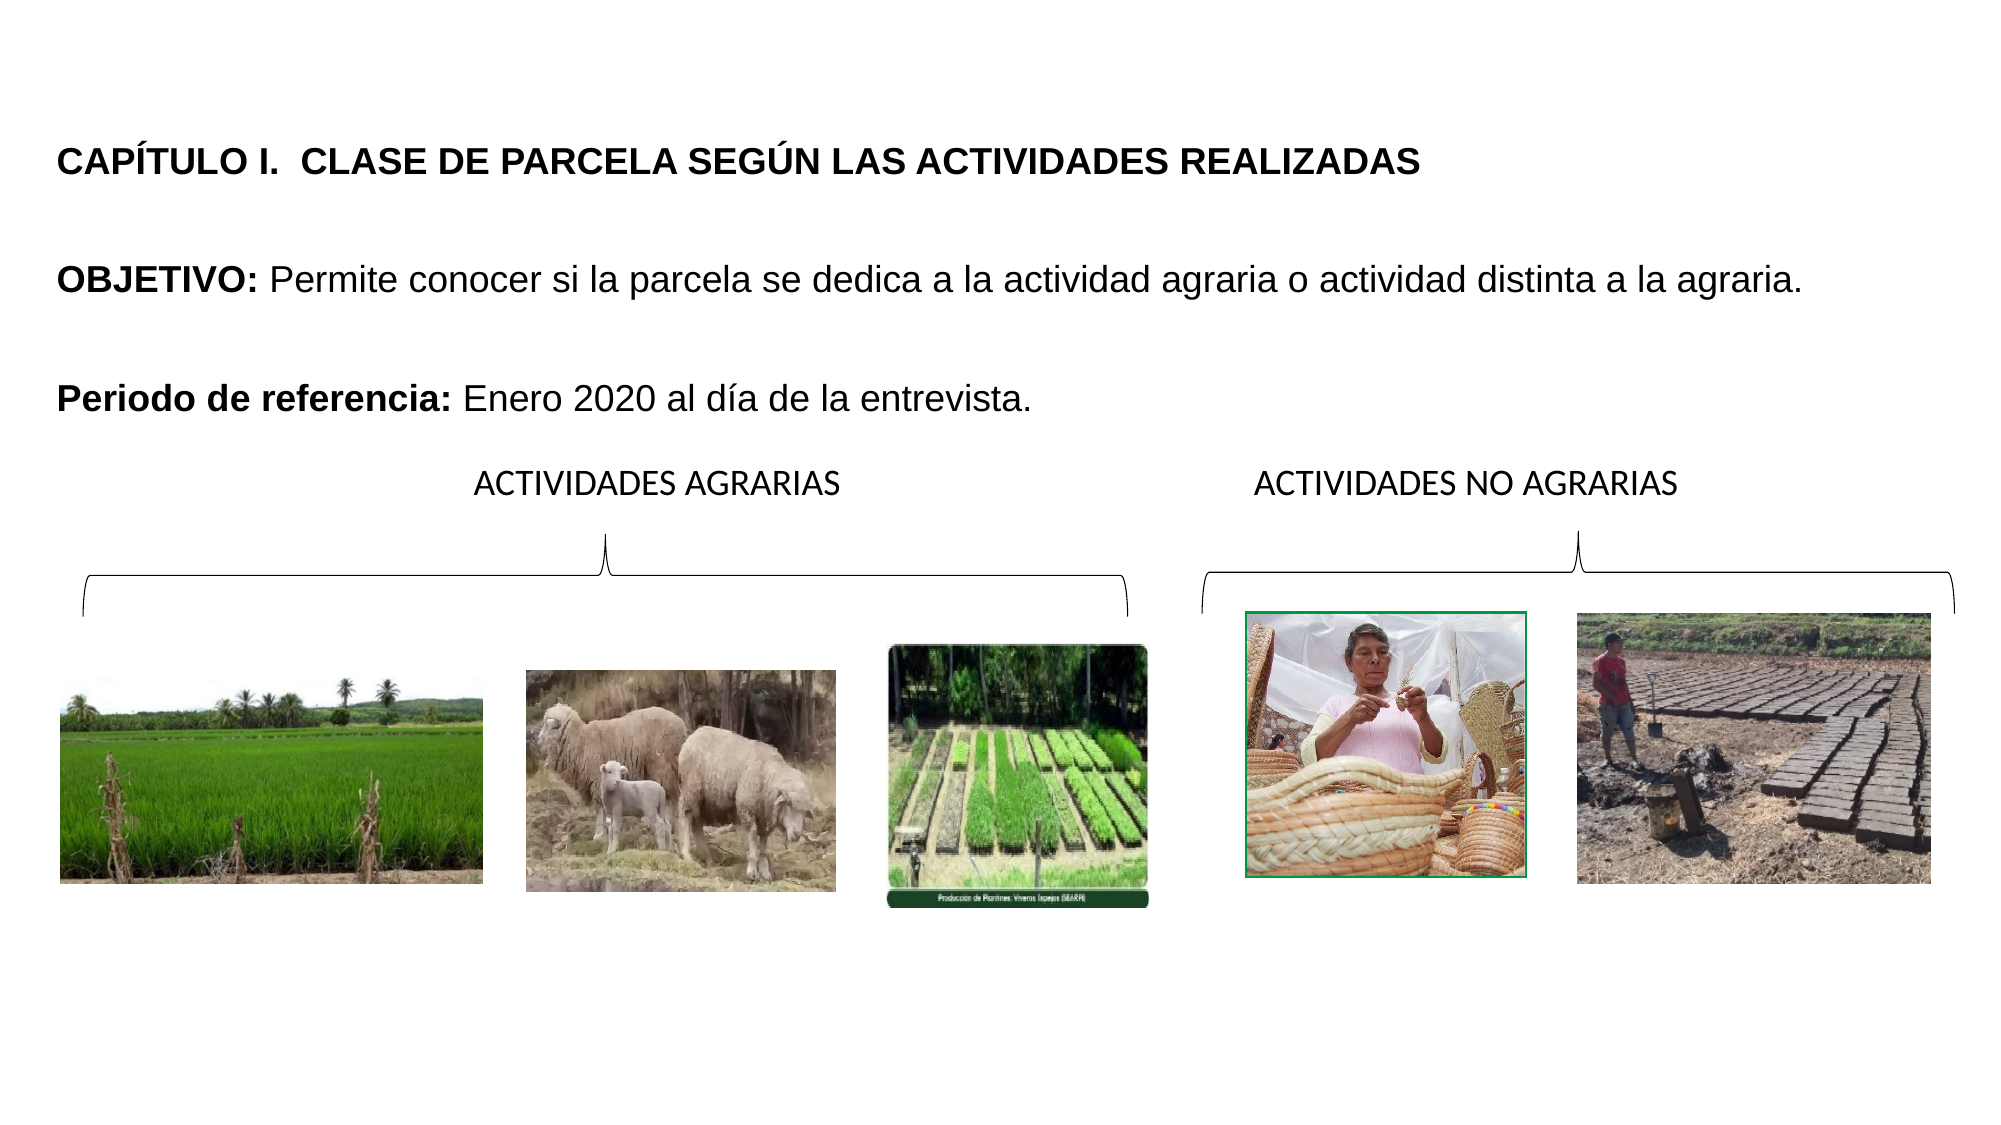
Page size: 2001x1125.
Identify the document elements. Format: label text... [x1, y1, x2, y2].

text_box [1201, 530, 1956, 614]
text_box ACTIVIDADES AGRARIAS [458, 450, 983, 511]
picture [526, 670, 836, 892]
picture [1247, 613, 1525, 876]
picture [1577, 613, 1931, 884]
text_box [82, 534, 1129, 617]
picture [60, 677, 483, 884]
list CAPÍTULO I. CLASE DE PARCELA SEGÚN LAS ACTIVIDADES REALIZADAS OBJETIVO: Permite conocer si la parcela se dedica a la actividad agraria o actividad distinta a la agraria. Periodo de referencia: Enero 2020 al día de la entrevista. [41, 58, 1978, 956]
picture [886, 643, 1149, 908]
text_box ACTIVIDADES NO AGRARIAS [1239, 450, 1764, 511]
